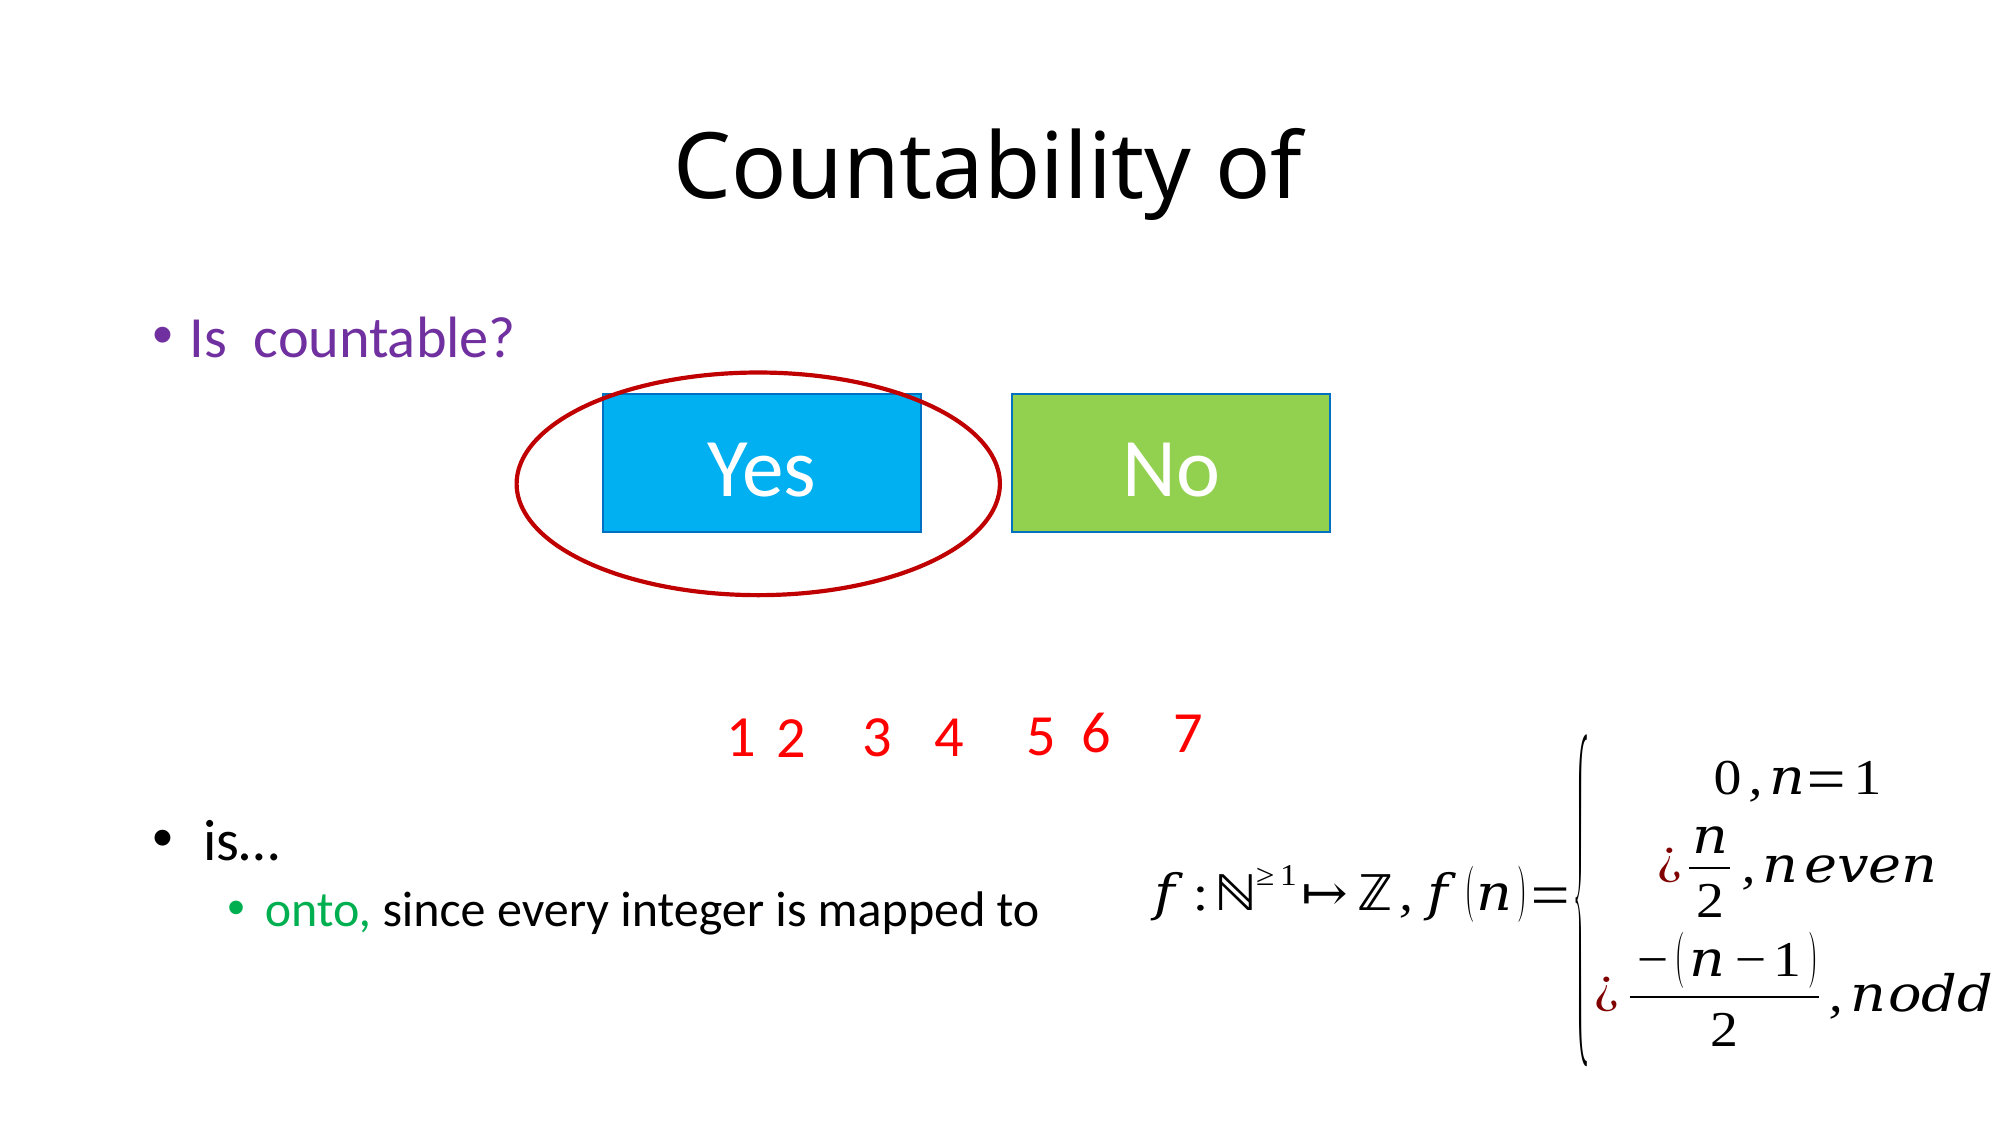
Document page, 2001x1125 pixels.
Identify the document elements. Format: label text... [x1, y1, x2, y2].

text_box 5 [1011, 689, 1076, 775]
text_box 7 [1159, 686, 1223, 772]
text_box 2 [761, 691, 826, 777]
text_box [515, 371, 1001, 597]
text_box Yes [905, 393, 922, 400]
text_box 1 [712, 690, 776, 776]
text_box 4 [919, 690, 984, 776]
text_box 6 [1067, 686, 1131, 772]
text_box No [1011, 393, 1331, 533]
text_box 3 [847, 690, 912, 776]
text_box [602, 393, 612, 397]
